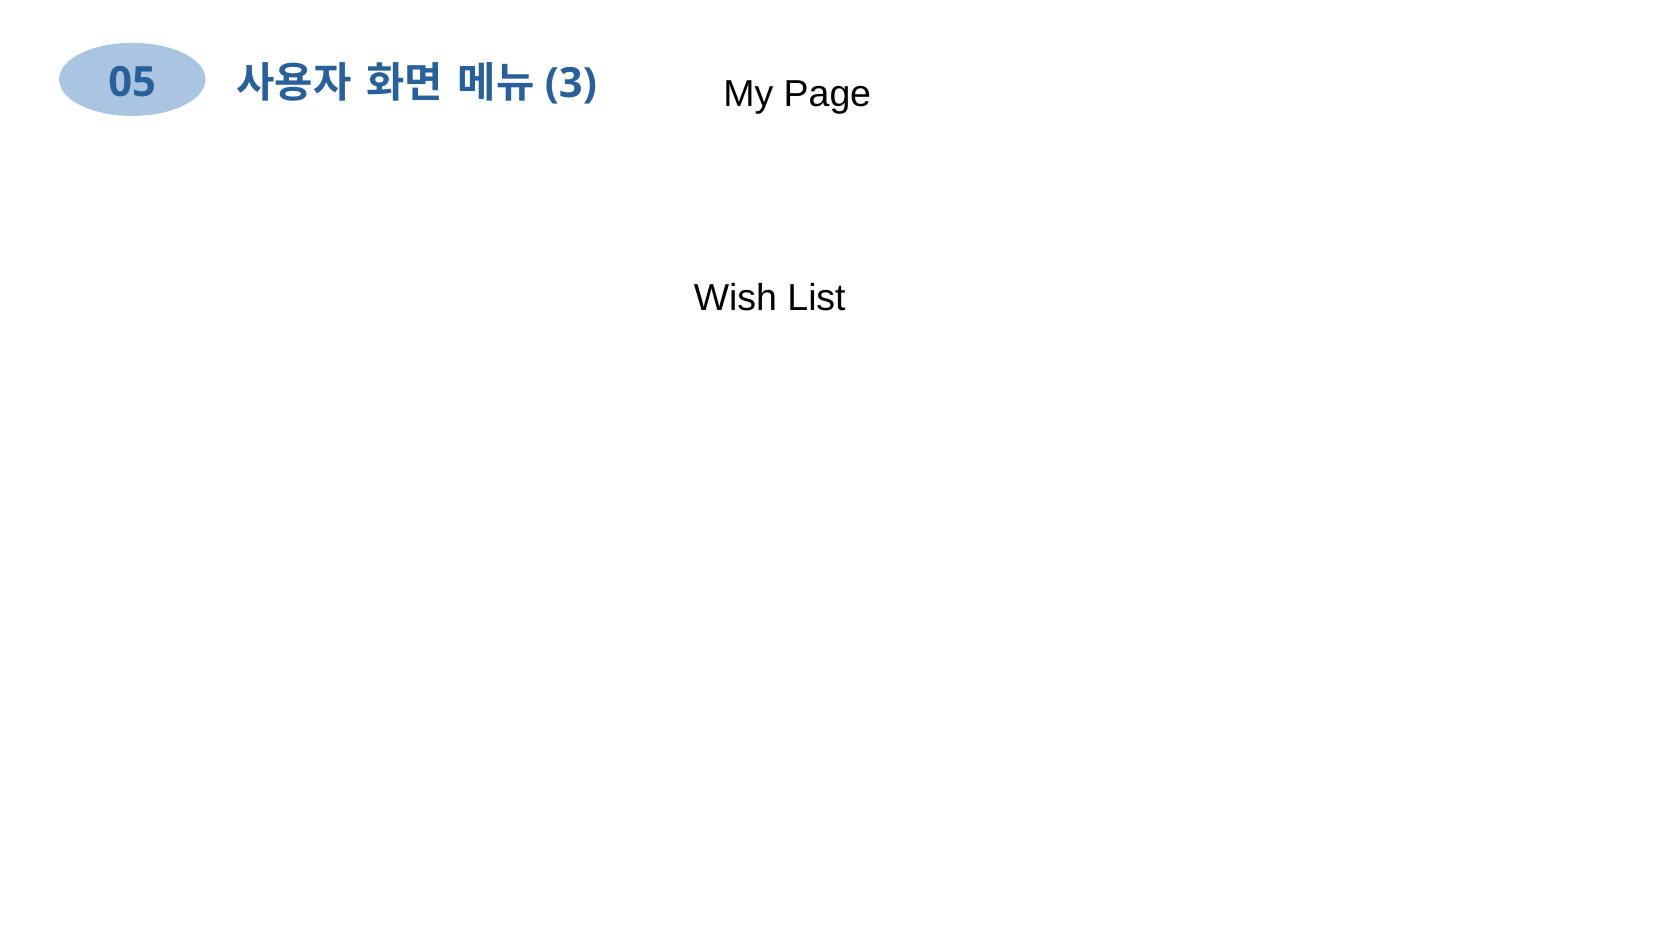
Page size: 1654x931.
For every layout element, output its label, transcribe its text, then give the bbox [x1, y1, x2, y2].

text_box 05 [58, 42, 206, 116]
text_box 사용자 화면 메뉴(3) [221, 48, 749, 113]
text_box Wish List [679, 265, 1181, 323]
text_box My Page [708, 61, 1211, 118]
